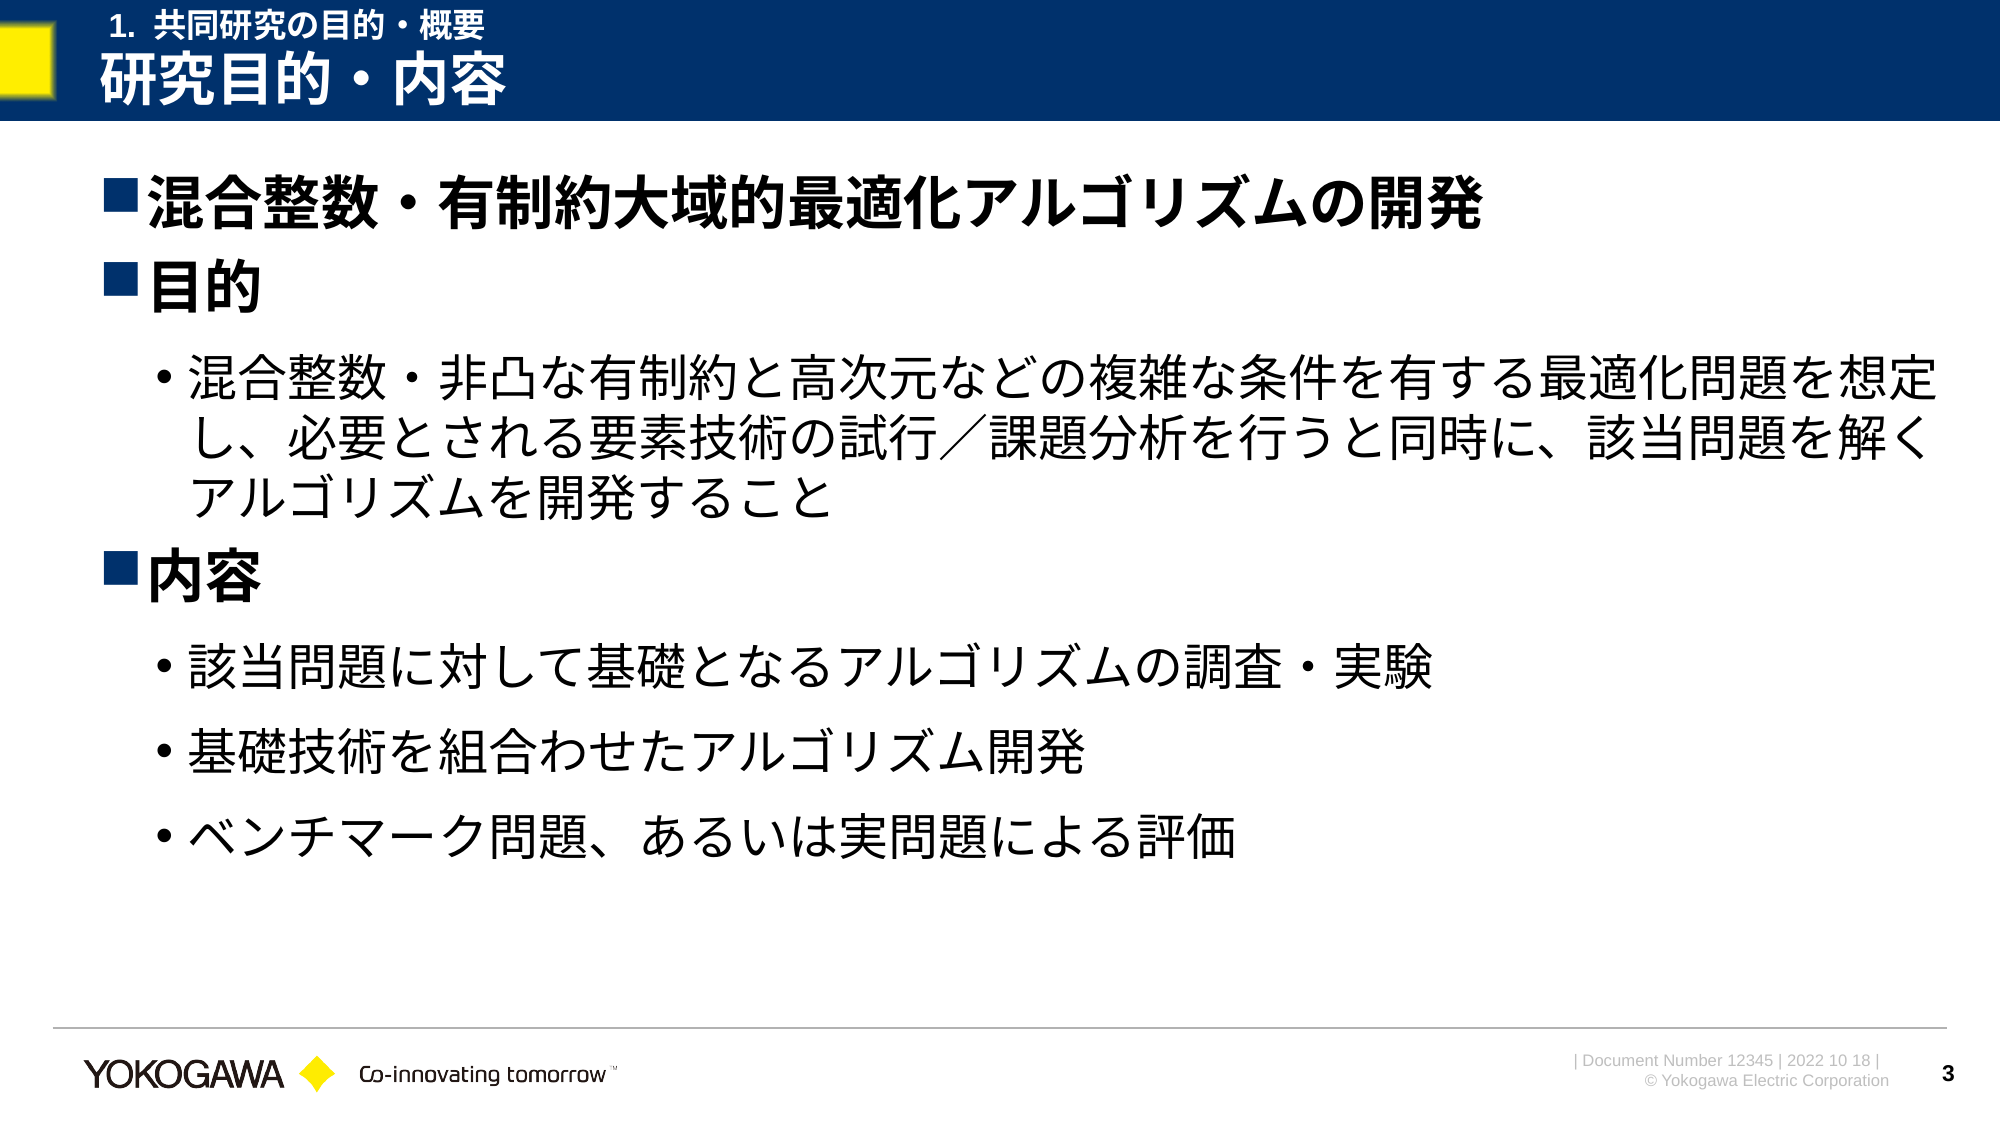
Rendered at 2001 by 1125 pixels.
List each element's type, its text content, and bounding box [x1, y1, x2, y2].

text_box 1. 共同研究の目的・概要 [93, 0, 559, 52]
text_box 混合整数・有制約大域的最適化アルゴリズムの開発 目的 混合整数・非凸な有制約と高次元などの複雑な条件を有する最適化問題を想定し、必要とされる要素技術の試行／課題分析を行うと同時に、該当問題を解くアルゴリズムを開発すること 内容 該当問題に対して基礎となるアルゴリズムの調査・実験 基礎技術を組合わせたアルゴリズム開発 ベンチマーク問題、あるいは実問題による評価 [84, 167, 1955, 882]
picture [0, 6, 69, 115]
title 研究目的・内容 [84, 39, 1955, 125]
slide_number 3 [1904, 1042, 1970, 1103]
picture [83, 1055, 617, 1093]
